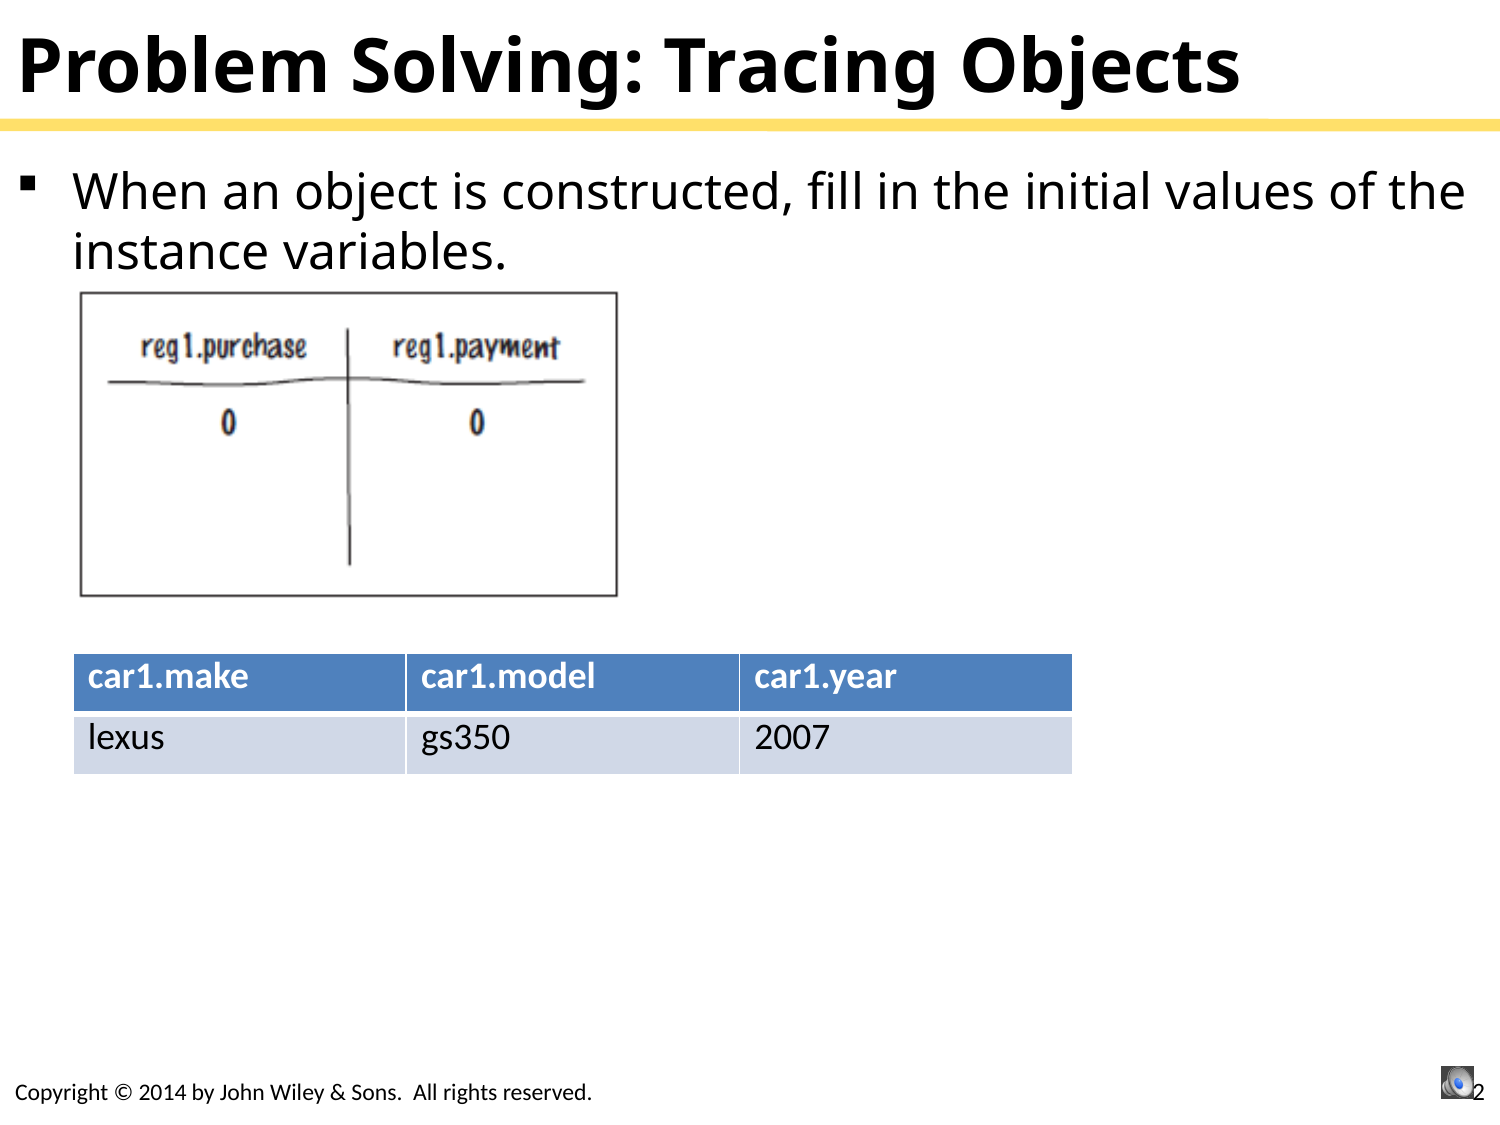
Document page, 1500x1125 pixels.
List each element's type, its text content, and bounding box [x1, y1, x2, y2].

picture [72, 284, 631, 608]
table_cell 2007 [740, 717, 1072, 774]
table_cell gs350 [407, 717, 739, 774]
table_header car1.model [407, 654, 739, 711]
table_header car1.year [740, 654, 1072, 711]
table_cell lexus [74, 717, 405, 774]
list When an object is constructed, fill in the initial values of the instance variables. [1, 152, 1500, 1016]
title Problem Solving: Tracing Objects [1, 0, 1500, 125]
picture [1440, 1065, 1476, 1101]
table_header car1.make [74, 654, 405, 711]
